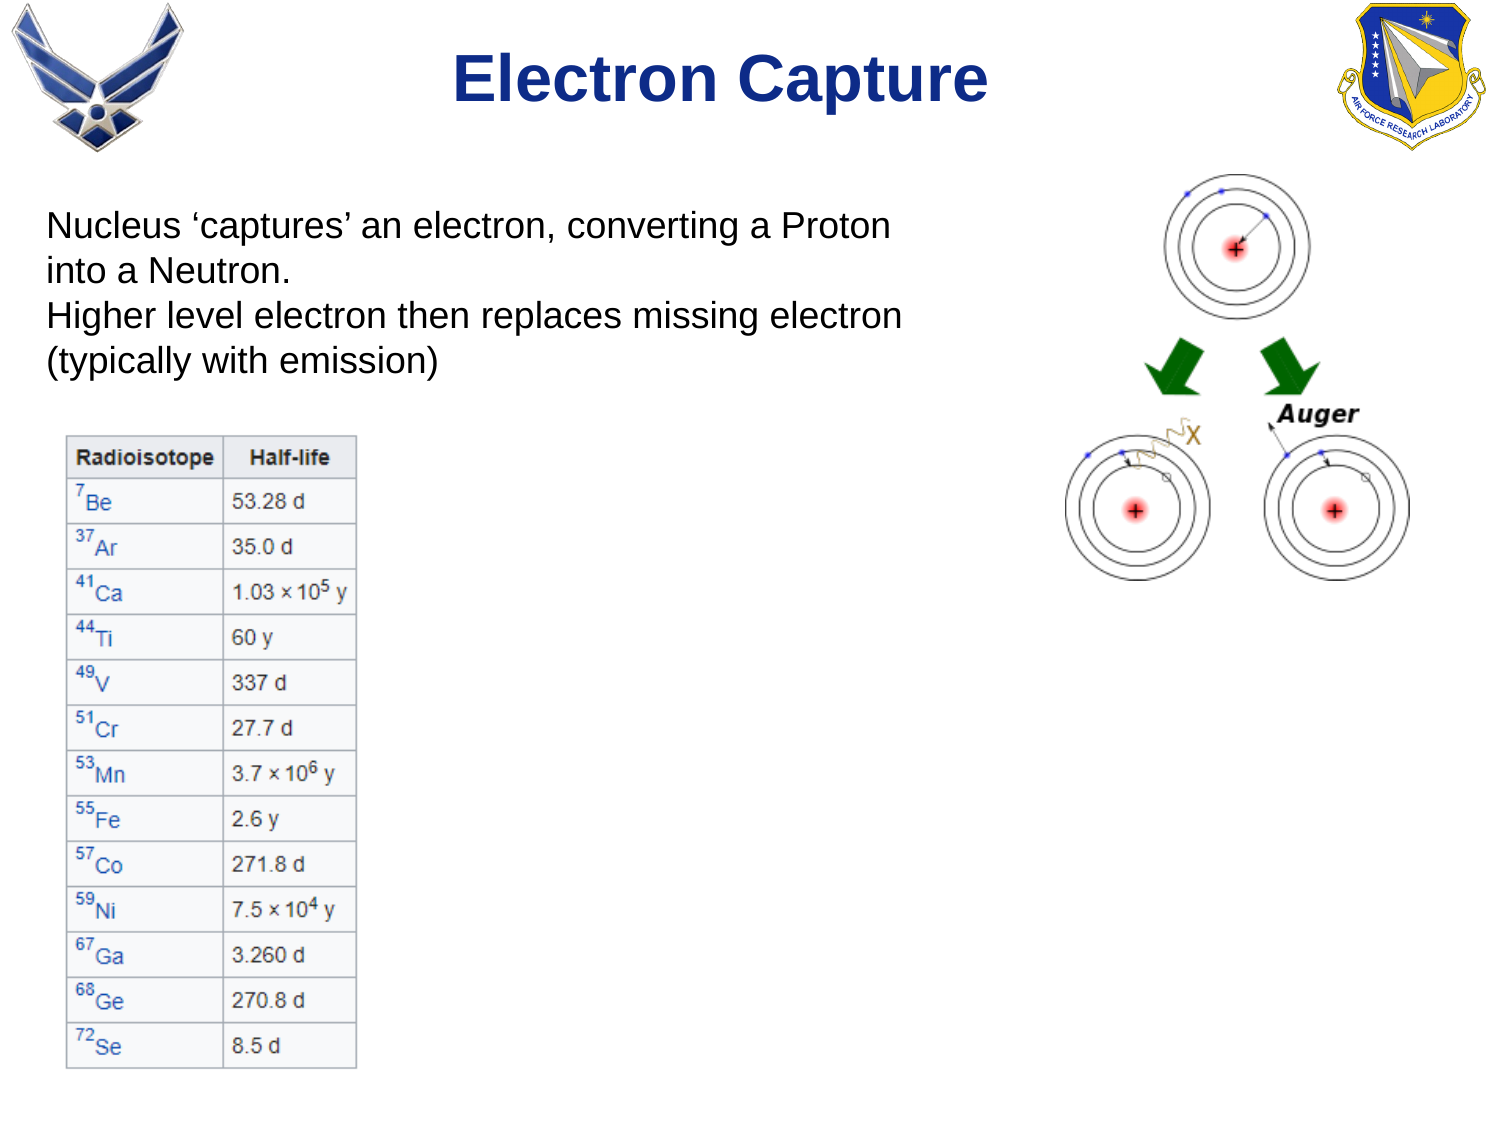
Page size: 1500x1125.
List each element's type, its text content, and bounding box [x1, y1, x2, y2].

picture [1065, 174, 1410, 581]
text_box Nucleus ‘captures’ an electron, converting a Proton into a Neutron. Higher level electron then replaces missing electron (typically with emission) [31, 193, 959, 389]
picture [1337, 3, 1486, 151]
title Electron Capture [212, 1, 1238, 163]
picture [2, 0, 198, 156]
picture [51, 423, 373, 1092]
